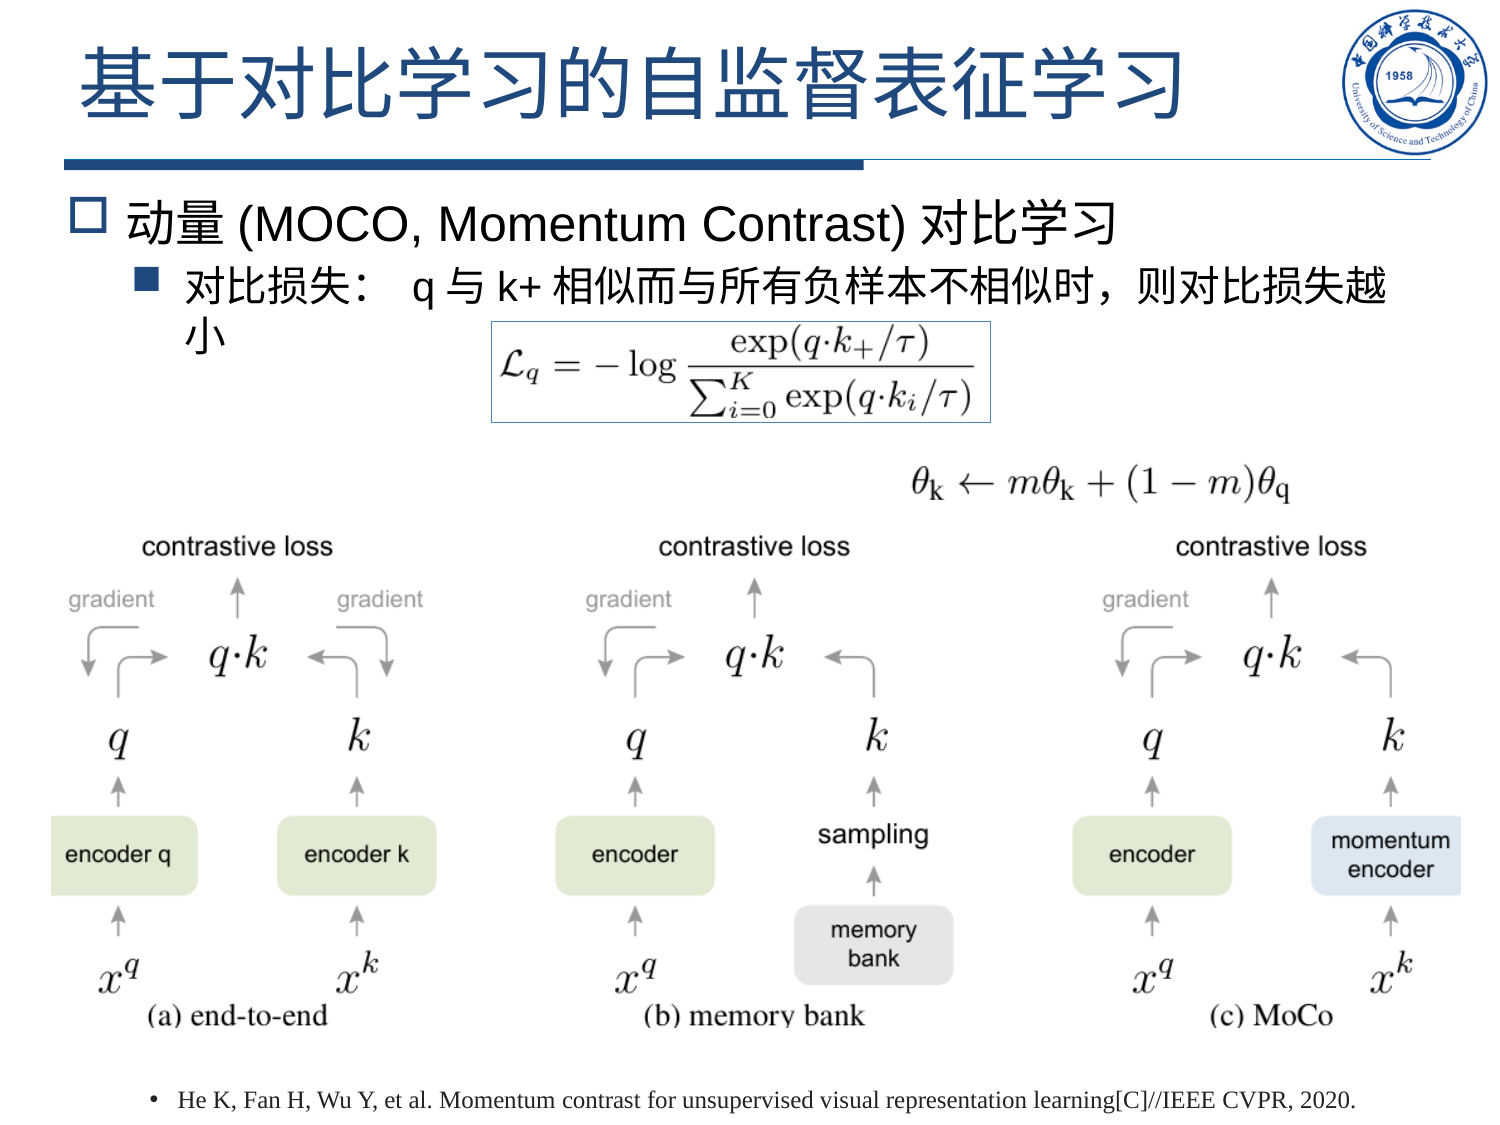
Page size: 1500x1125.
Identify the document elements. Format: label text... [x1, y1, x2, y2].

title 基于对比学习的自监督表征学习 [64, 19, 1407, 145]
list 动量(MOCO, Momentum Contrast)对比学习 对比损失： q与k+相似而与所有负样本不相似时，则对比损失越小 动量编码器：对模型参数移动加权平均 [51, 184, 1431, 531]
picture [491, 321, 991, 424]
picture [50, 532, 1461, 1036]
picture [1332, 1, 1493, 156]
picture [899, 452, 1293, 513]
text_box He K, Fan H, Wu Y, et al. Momentum contrast for unsupervised visual representation learning[C]//IEEE CVPR, 2020. [134, 1076, 1377, 1121]
